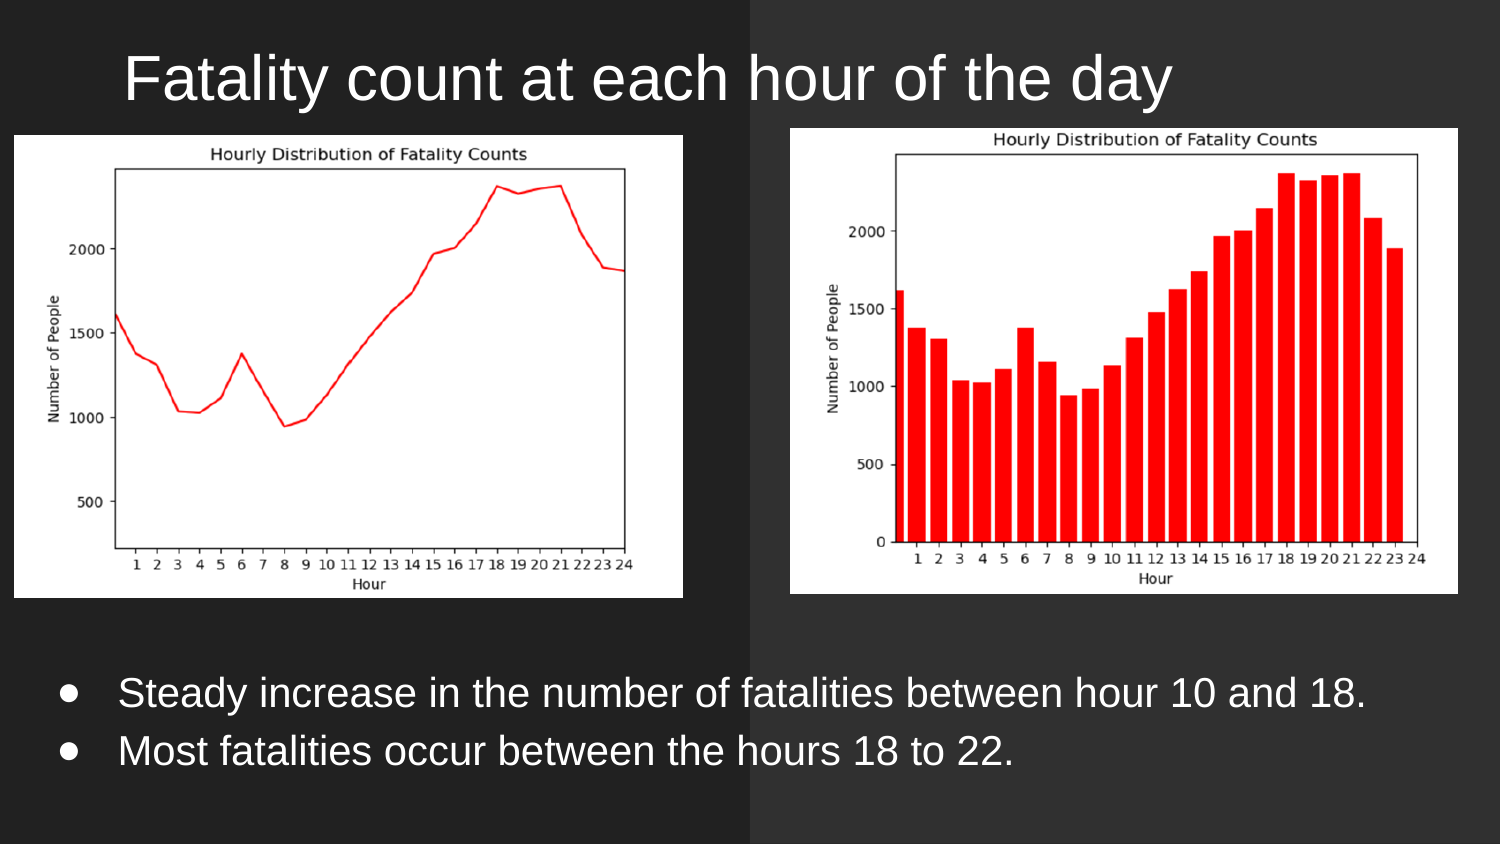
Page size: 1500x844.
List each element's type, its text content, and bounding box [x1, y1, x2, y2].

picture [790, 128, 1458, 595]
title Fatality count at each hour of the day [14, 20, 1283, 129]
picture [14, 135, 683, 599]
list Steady increase in the number of fatalities between hour 10 and 18. Most fatalities occur between the hours 18 to 22. [21, 626, 1386, 820]
